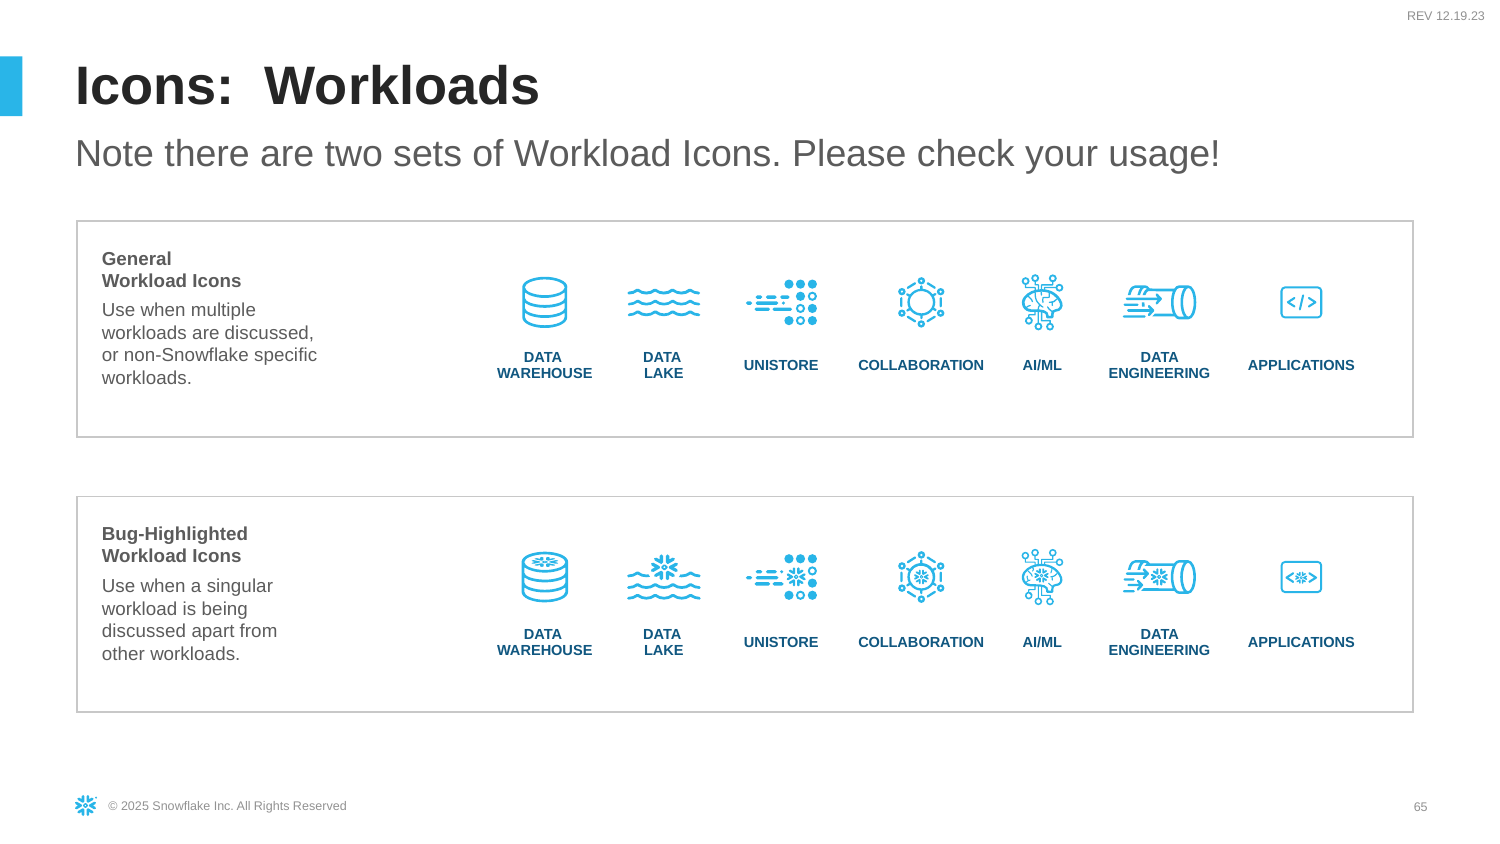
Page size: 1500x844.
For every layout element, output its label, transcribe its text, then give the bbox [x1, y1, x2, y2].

text_box Bug-Highlighted Workload Icons [86, 514, 323, 575]
text_box DATA LAKE [610, 350, 718, 382]
text_box DATA WAREHOUSE [491, 350, 598, 382]
text_box REV 12.19.23 [1281, 0, 1500, 30]
text_box DATA ENGINEERING [1106, 350, 1213, 382]
text_box Use when multiple workloads are discussed, or non-Snowflake specific workloads. [86, 299, 337, 396]
text_box AI/ML [989, 627, 1096, 659]
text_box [1020, 548, 1064, 606]
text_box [1122, 559, 1197, 595]
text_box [1280, 560, 1323, 594]
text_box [1122, 285, 1197, 320]
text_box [1280, 286, 1323, 319]
text_box AI/ML [989, 350, 1096, 382]
text_box COLLABORATION [853, 627, 989, 659]
subtitle Note there are two sets of Workload Icons. Please check your usage! [60, 107, 1429, 168]
text_box COLLABORATION [853, 350, 989, 382]
text_box APPLICATIONS [1239, 627, 1363, 659]
text_box [77, 221, 1414, 437]
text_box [745, 553, 818, 601]
text_box [522, 276, 568, 328]
text_box Use when a singular workload is being discussed apart from other workloads. [86, 575, 323, 672]
text_box DATA ENGINEERING [1106, 627, 1213, 659]
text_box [897, 276, 945, 328]
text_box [521, 551, 569, 603]
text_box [626, 554, 701, 600]
title Icons: Workloads [60, 45, 1429, 105]
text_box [1021, 273, 1064, 331]
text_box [627, 288, 701, 317]
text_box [897, 550, 945, 604]
text_box DATA WAREHOUSE [491, 627, 598, 659]
text_box UNISTORE [728, 627, 835, 659]
slide_number ‹#› [1350, 324, 1428, 814]
text_box UNISTORE [728, 350, 835, 382]
text_box [77, 496, 1414, 713]
text_box General Workload Icons [86, 238, 337, 299]
text_box DATA LAKE [610, 627, 718, 659]
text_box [745, 279, 818, 326]
text_box APPLICATIONS [1239, 350, 1363, 382]
